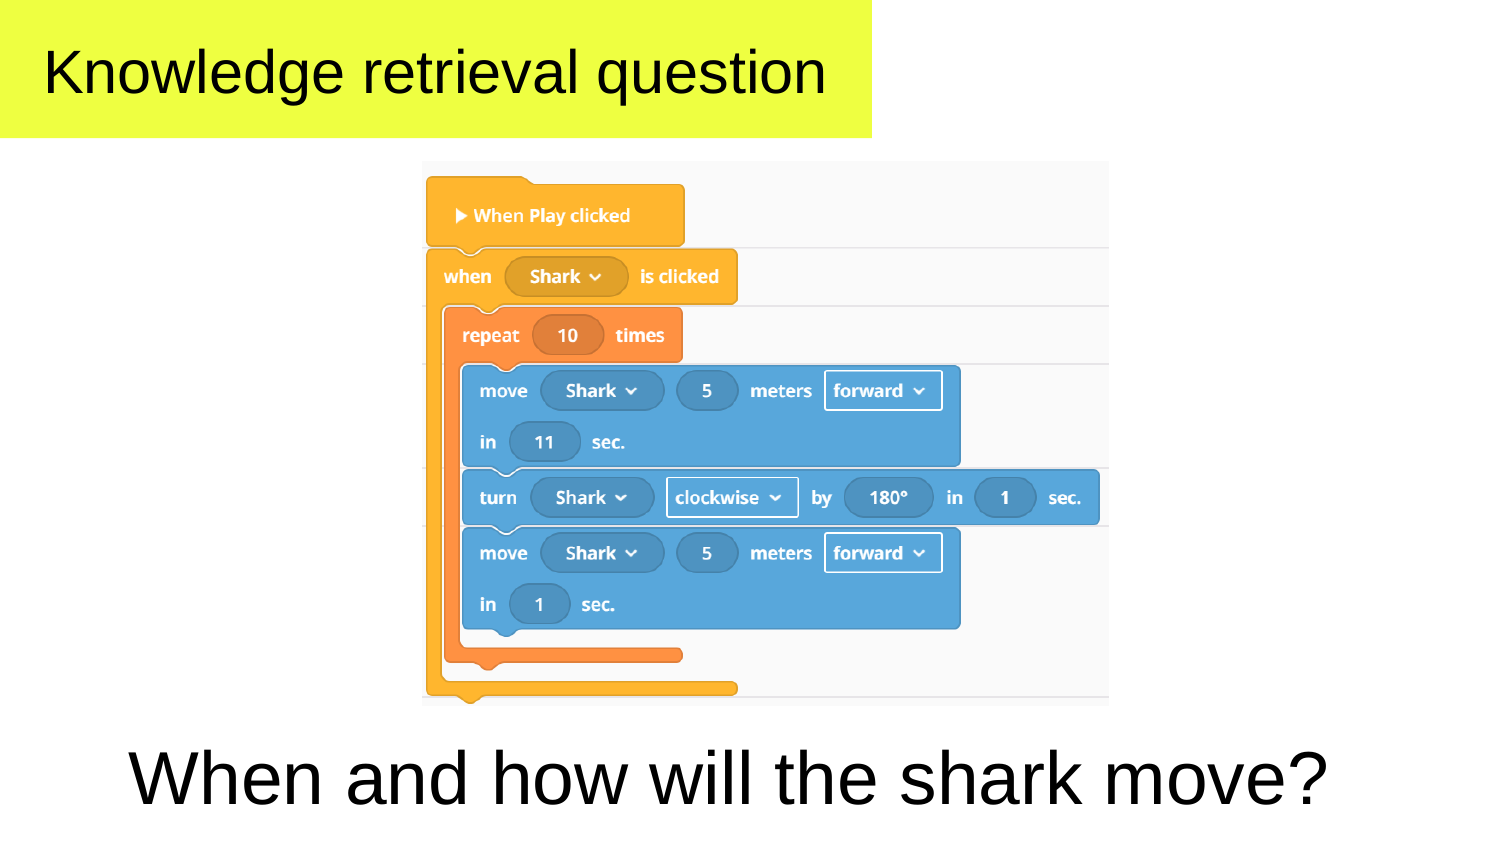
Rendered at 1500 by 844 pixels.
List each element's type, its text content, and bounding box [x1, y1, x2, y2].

picture [421, 161, 1109, 706]
title When and how will the shark move? [51, 705, 1449, 844]
title Knowledge retrieval question [0, 0, 872, 139]
